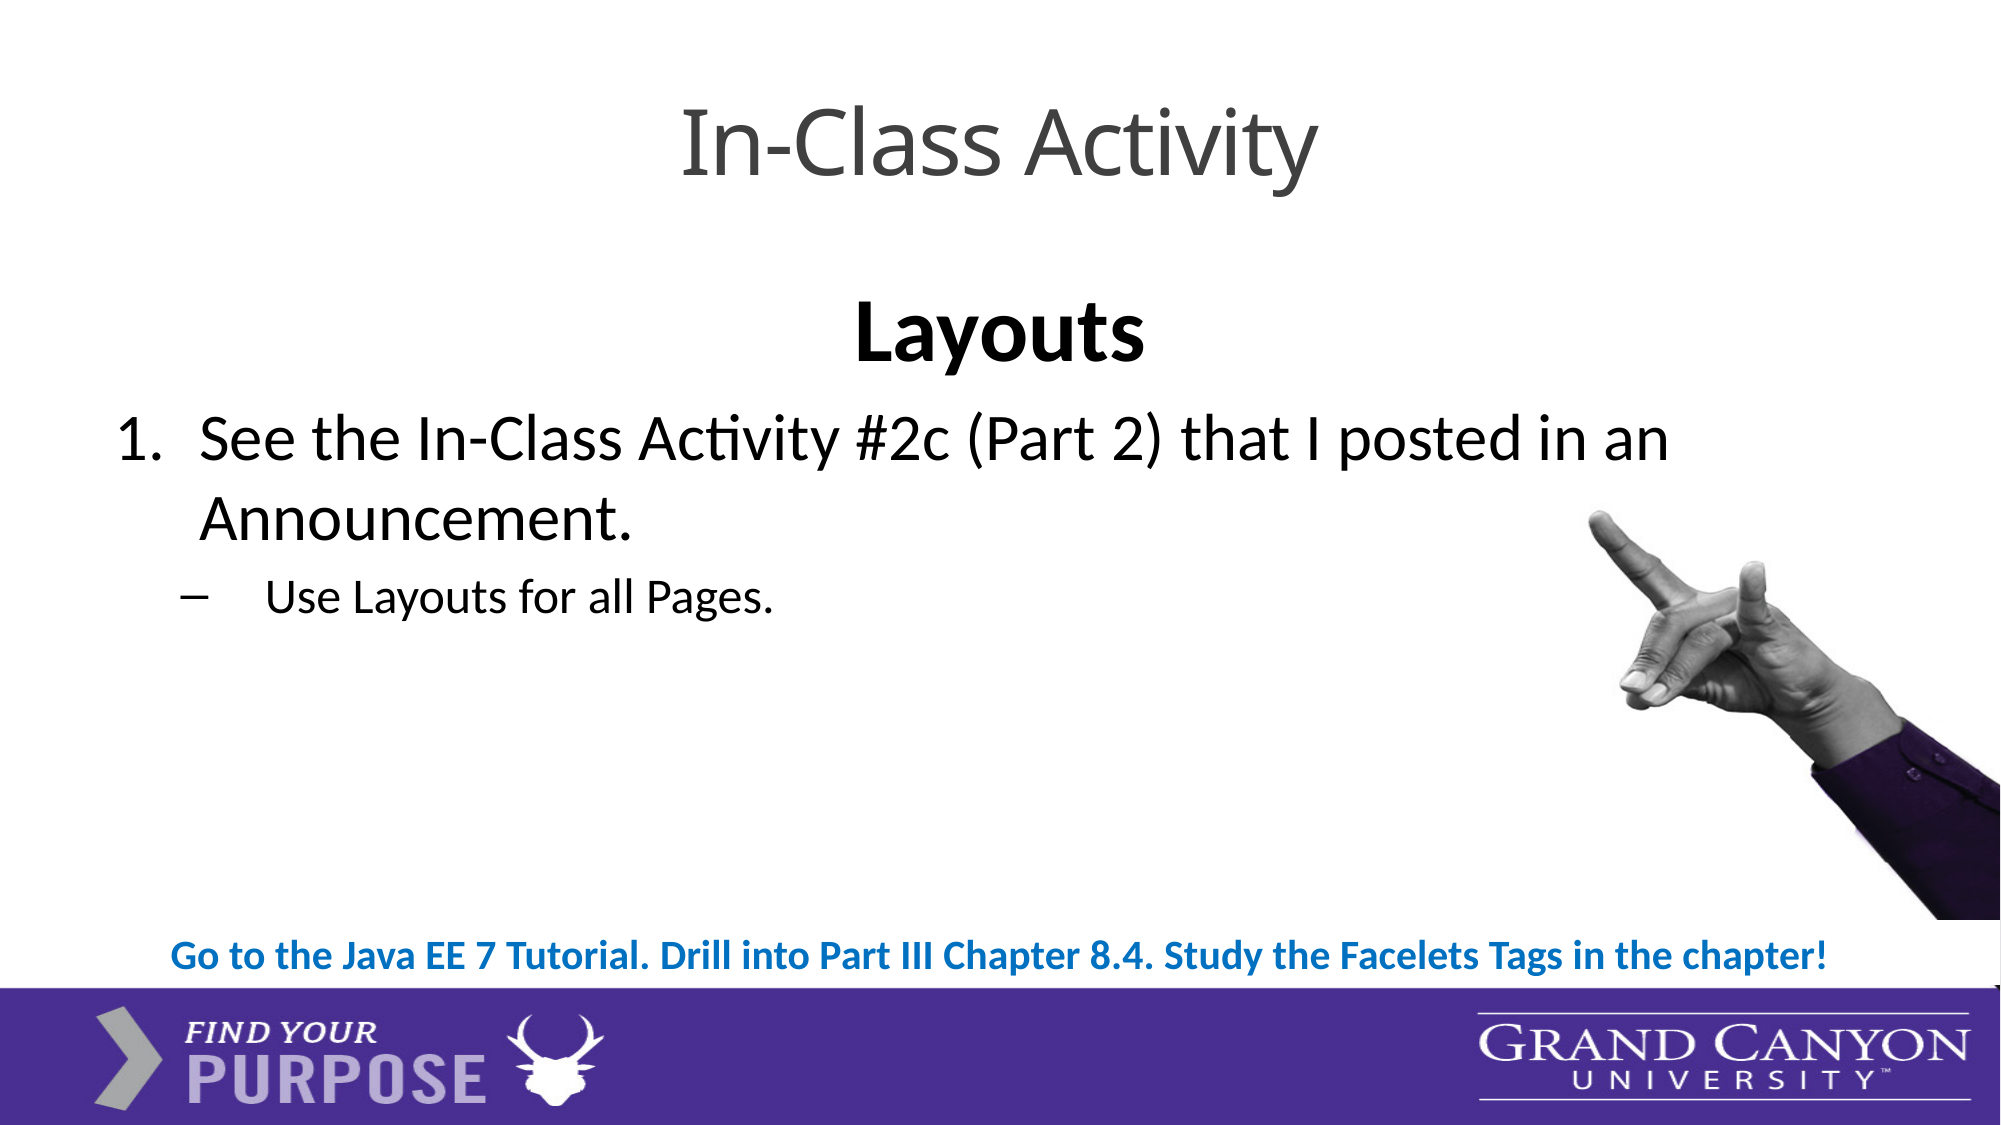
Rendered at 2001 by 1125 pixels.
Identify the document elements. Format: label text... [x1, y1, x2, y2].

list Layouts See the In-Class Activity #2c (Part 2) that I posted in an Announcement. Use Layouts for all Pages. [99, 262, 1900, 920]
text_box Go to the Java EE 7 Tutorial. Drill into Part III Chapter 8.4. Study the Facelets Tags in the chapter! [0, 920, 2000, 985]
picture [0, 0, 2001, 1125]
title In-Class Activity [99, 45, 1900, 233]
